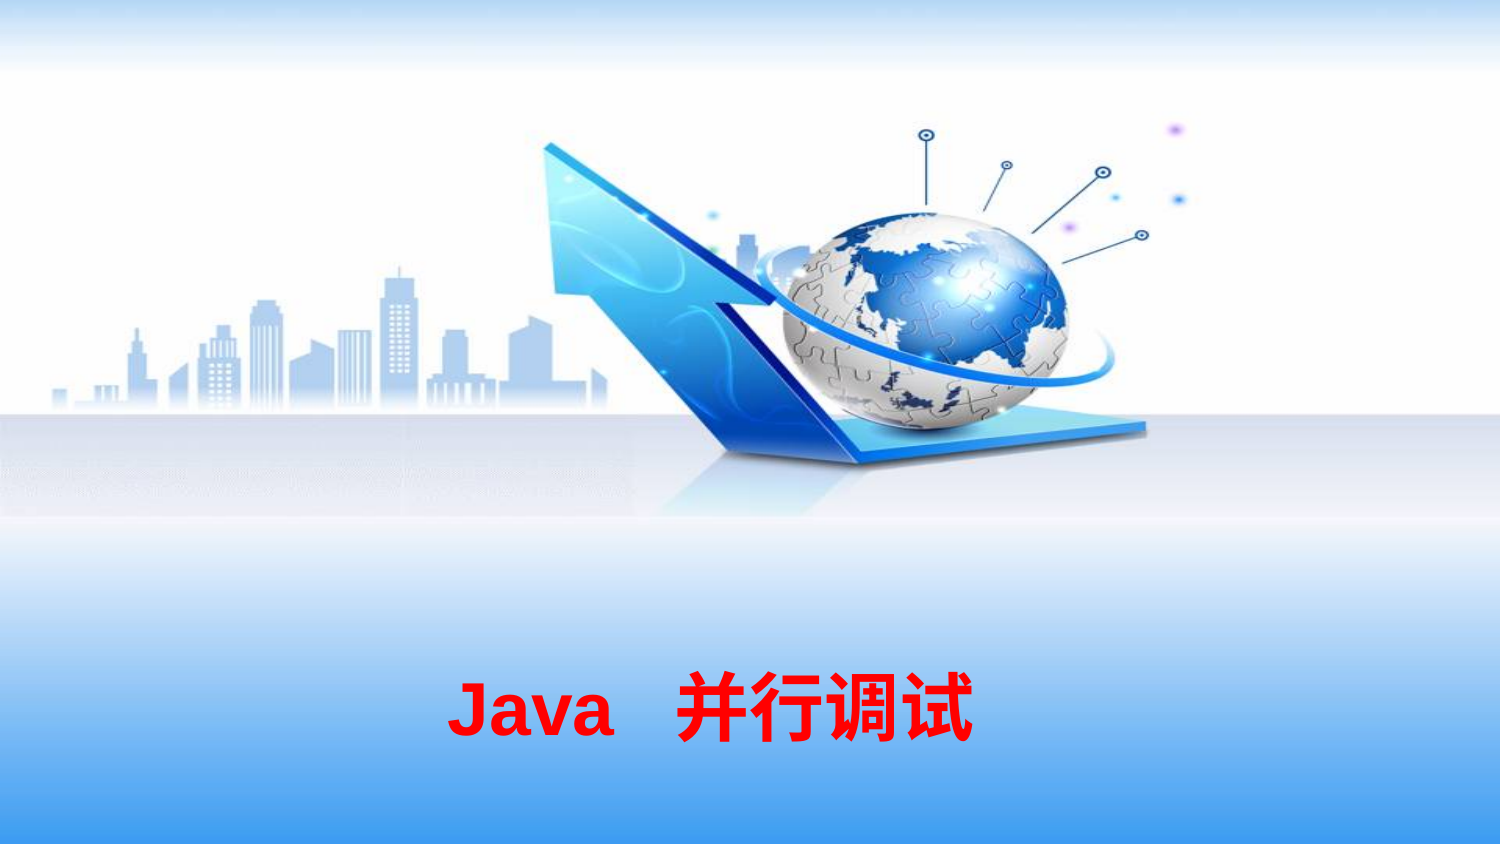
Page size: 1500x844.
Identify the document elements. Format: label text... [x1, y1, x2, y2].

text_box Java 并行调试 [413, 653, 1008, 758]
picture [0, 0, 1500, 844]
